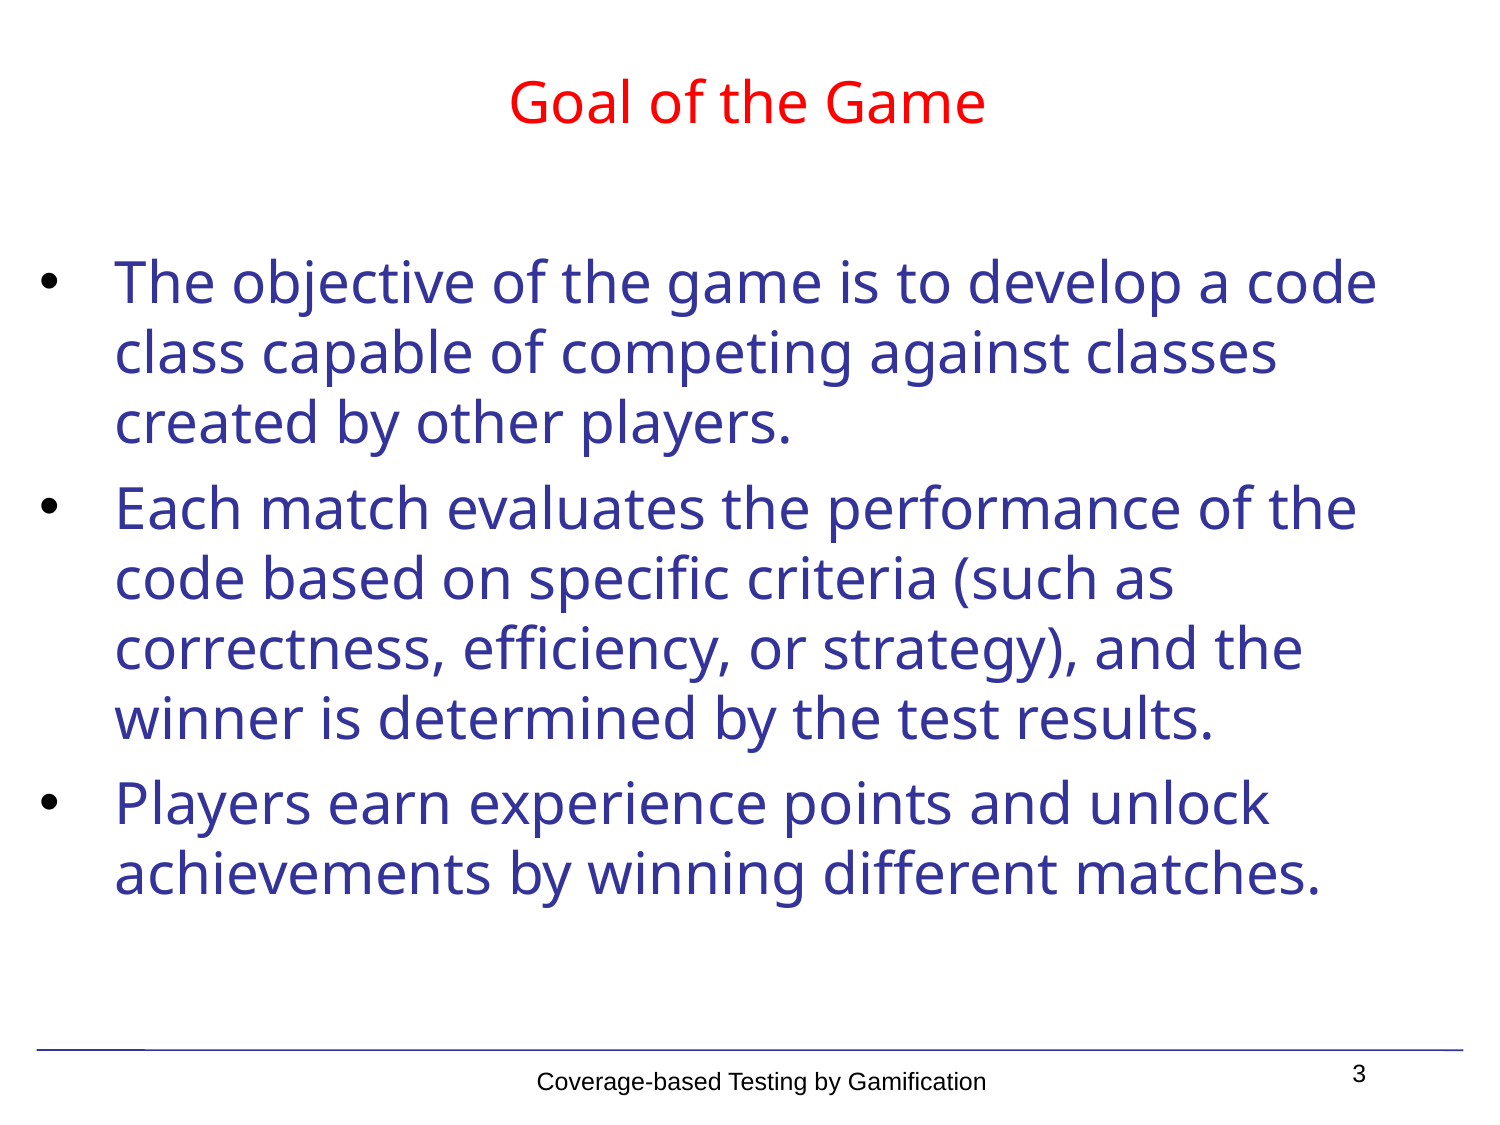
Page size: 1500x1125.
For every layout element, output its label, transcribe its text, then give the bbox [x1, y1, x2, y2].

slide_number 3 [1337, 1050, 1475, 1125]
title Goal of the Game [35, 57, 1461, 143]
list The objective of the game is to develop a code class capable of competing against classes created by other players. Each match evaluates the performance of the code based on specific criteria (such as correctness, efficiency, or strategy), and the winner is determined by the test results. Players earn experience points and unlock achievements by winning different matches. [24, 237, 1467, 1025]
footer Coverage-based Testing by Gamification [337, 1057, 1188, 1120]
